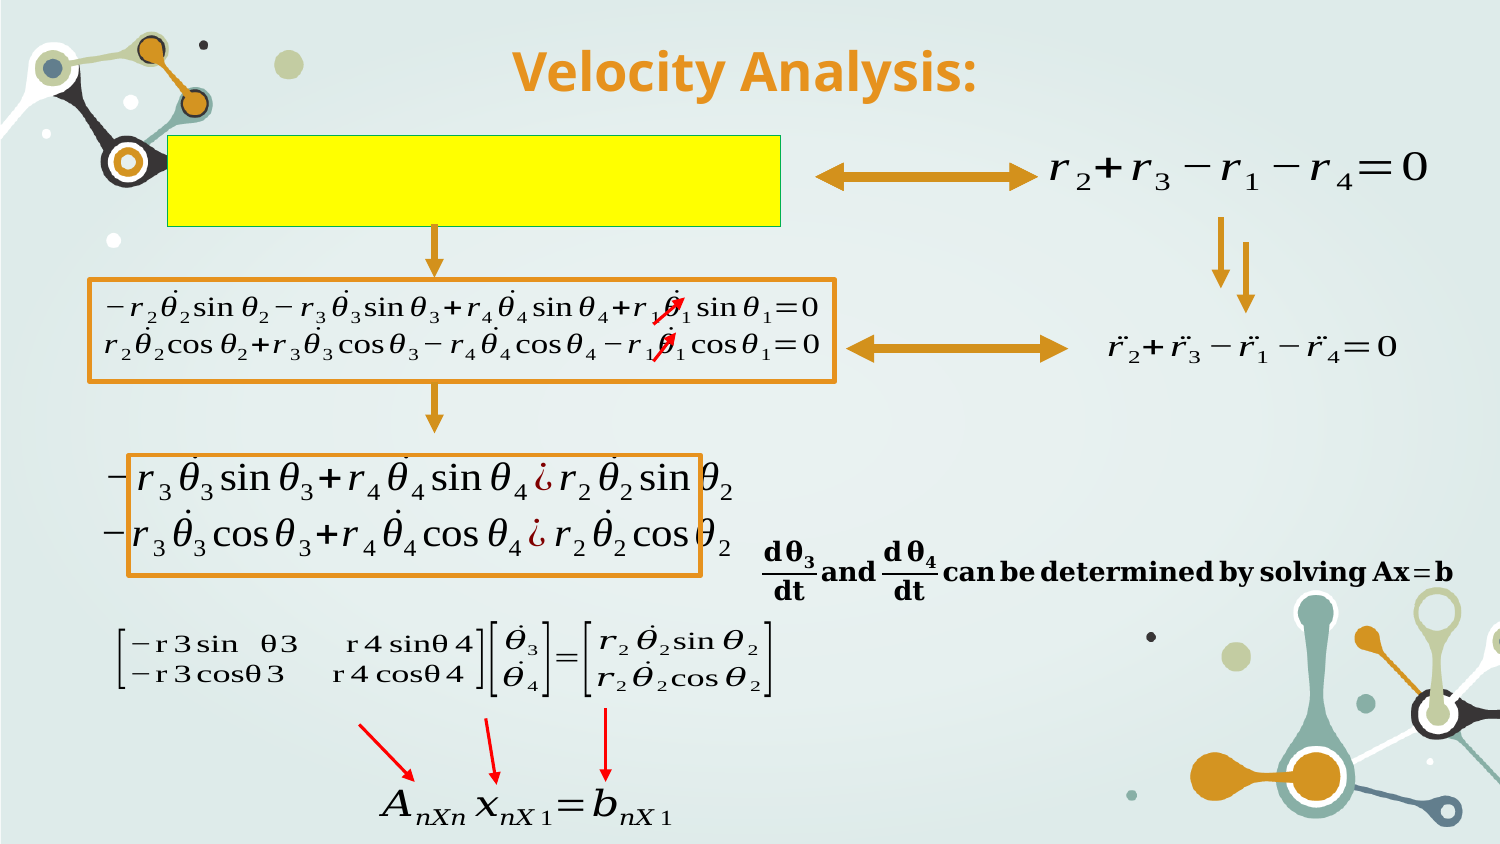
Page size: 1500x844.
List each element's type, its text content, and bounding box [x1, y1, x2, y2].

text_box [653, 297, 686, 325]
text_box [485, 718, 497, 785]
text_box [127, 453, 703, 578]
picture [0, 0, 1500, 844]
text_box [653, 332, 677, 362]
text_box Velocity Analysis: [497, 30, 1177, 110]
text_box [87, 278, 837, 384]
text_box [359, 724, 415, 783]
